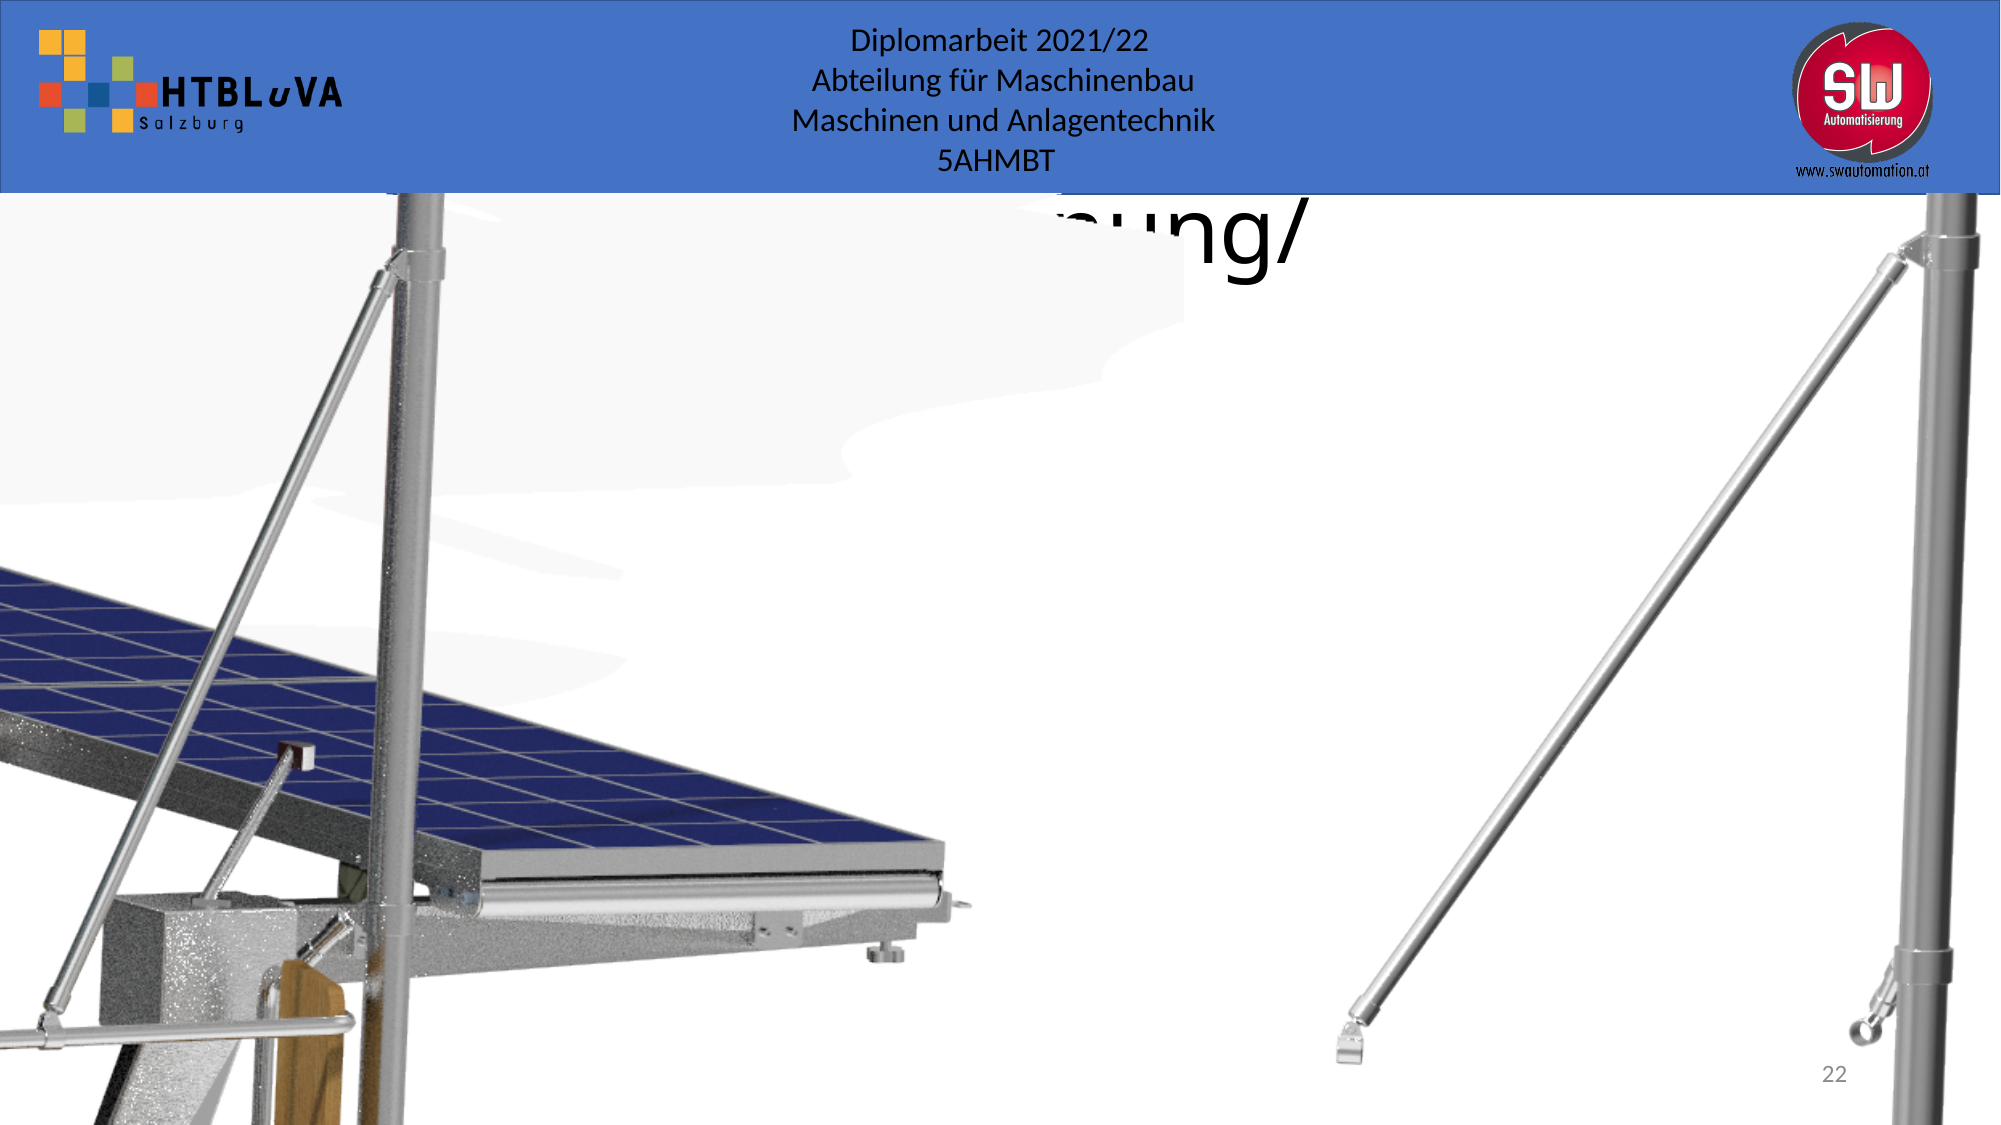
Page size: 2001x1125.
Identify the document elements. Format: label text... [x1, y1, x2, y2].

picture [1792, 22, 1933, 177]
picture [39, 30, 342, 133]
picture [0, 193, 1184, 1125]
title Knick-Spannung/Kraft [560, 141, 1490, 425]
picture [1256, 193, 2000, 1125]
